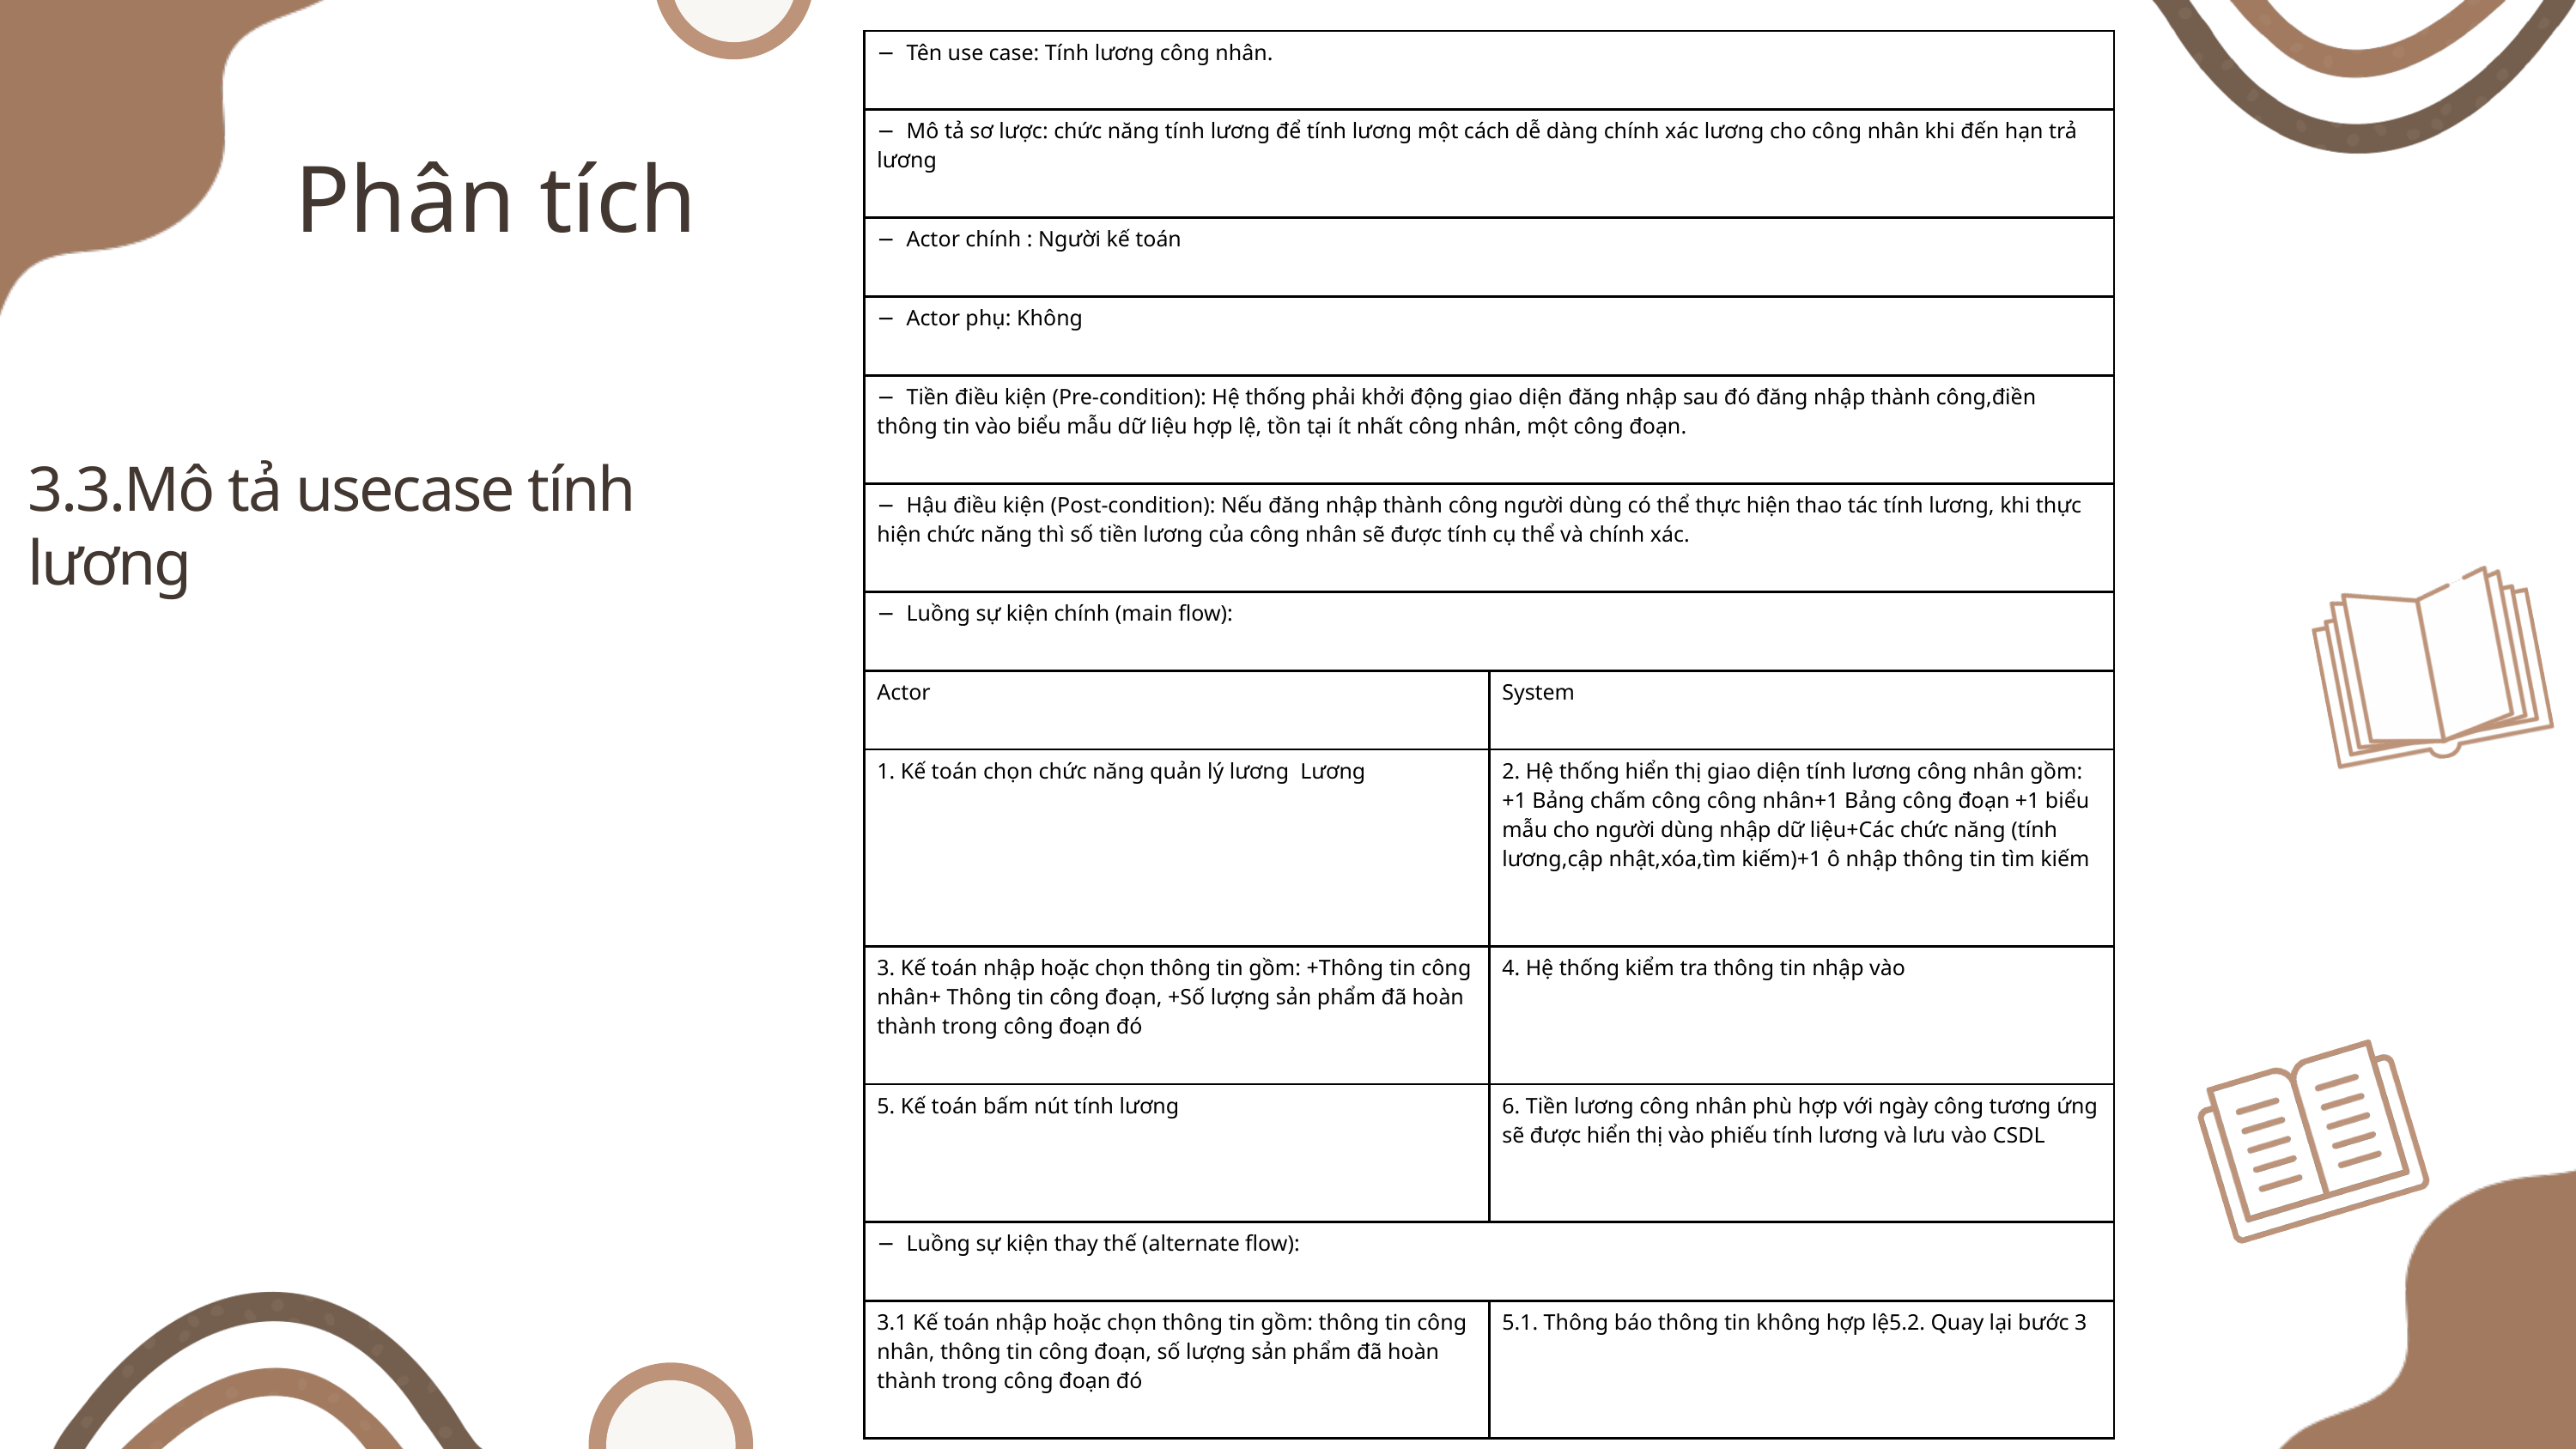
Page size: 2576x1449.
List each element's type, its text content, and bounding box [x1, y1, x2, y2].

picture [0, 0, 398, 435]
table_cell − Luồng sự kiện thay thế (alternate flow): [866, 1223, 2113, 1300]
table_header − Tên use case: Tính lương công nhân. [866, 32, 2109, 108]
table_cell 6. Tiền lương công nhân phù hợp với ngày công tương ứng sẽ được hiển thị vào phiếu tính lương và lưu vào CSDL [1491, 1085, 2113, 1221]
table_cell 2. Hệ thống hiển thị giao diện tính lương công nhân gồm:+1 Bảng chấm công công nhân+1 Bảng công đoạn +1 biểu mẫu cho người dùng nhập dữ liệu+Các chức năng (tính lương,cập nhật,xóa,tìm kiếm)+1 ô nhập thông tin tìm kiếm [1491, 750, 2113, 945]
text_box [653, 0, 815, 60]
table_cell 4. Hệ thống kiểm tra thông tin nhập vào [1491, 948, 2113, 1083]
text_box 3.3.Mô tả usecase tính lương [27, 449, 784, 598]
table_cell − Actor phụ: Không [866, 298, 2113, 374]
table_cell 5. Kế toán bấm nút tính lương [866, 1085, 1488, 1221]
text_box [587, 1362, 754, 1449]
table_cell System [1491, 672, 2113, 749]
table_cell − Mô tả sơ lược: chức năng tính lương để tính lương một cách dễ dàng chính xác lương cho công nhân khi đến hạn trả lương [866, 111, 2113, 216]
table_cell − Tiền điều kiện (Pre-condition): Hệ thống phải khởi động giao diện đăng nhập sau đó đăng nhập thành công,điền thông tin vào biểu mẫu dữ liệu hợp lệ, tồn tại ít nhất công nhân, một công đoạn. [866, 377, 2113, 482]
table_cell − Luồng sự kiện chính (main flow): [866, 593, 2113, 670]
picture [43, 1245, 517, 1449]
table_cell 1. Kế toán chọn chức năng quản lý lương Lương [866, 750, 1488, 945]
picture [2306, 559, 2555, 778]
table_cell − Actor chính : Người kế toán [866, 219, 2113, 295]
table_cell 3. Kế toán nhập hoặc chọn thông tin gồm: +Thông tin công nhân+ Thông tin công đoạn, +Số lượng sản phẩm đã hoàn thành trong công đoạn đó [866, 948, 1488, 1083]
picture [2113, 0, 2576, 201]
table_cell Actor [866, 672, 1488, 749]
table_cell 3.1 Kế toán nhập hoặc chọn thông tin gồm: thông tin công nhân, thông tin công đoạn, số lượng sản phẩm đã hoàn thành trong công đoạn đó [866, 1302, 1488, 1437]
picture [2190, 991, 2576, 1449]
table_cell − Hậu điều kiện (Post-condition): Nếu đăng nhập thành công người dùng có thể thực hiện thao tác tính lương, khi thực hiện chức năng thì số tiền lương của công nhân sẽ được tính cụ thể và chính xác. [866, 485, 2113, 591]
text_box Phân tích [401, 158, 959, 252]
table_cell 5.1. Thông báo thông tin không hợp lệ5.2. Quay lại bước 3 [1491, 1302, 2113, 1437]
